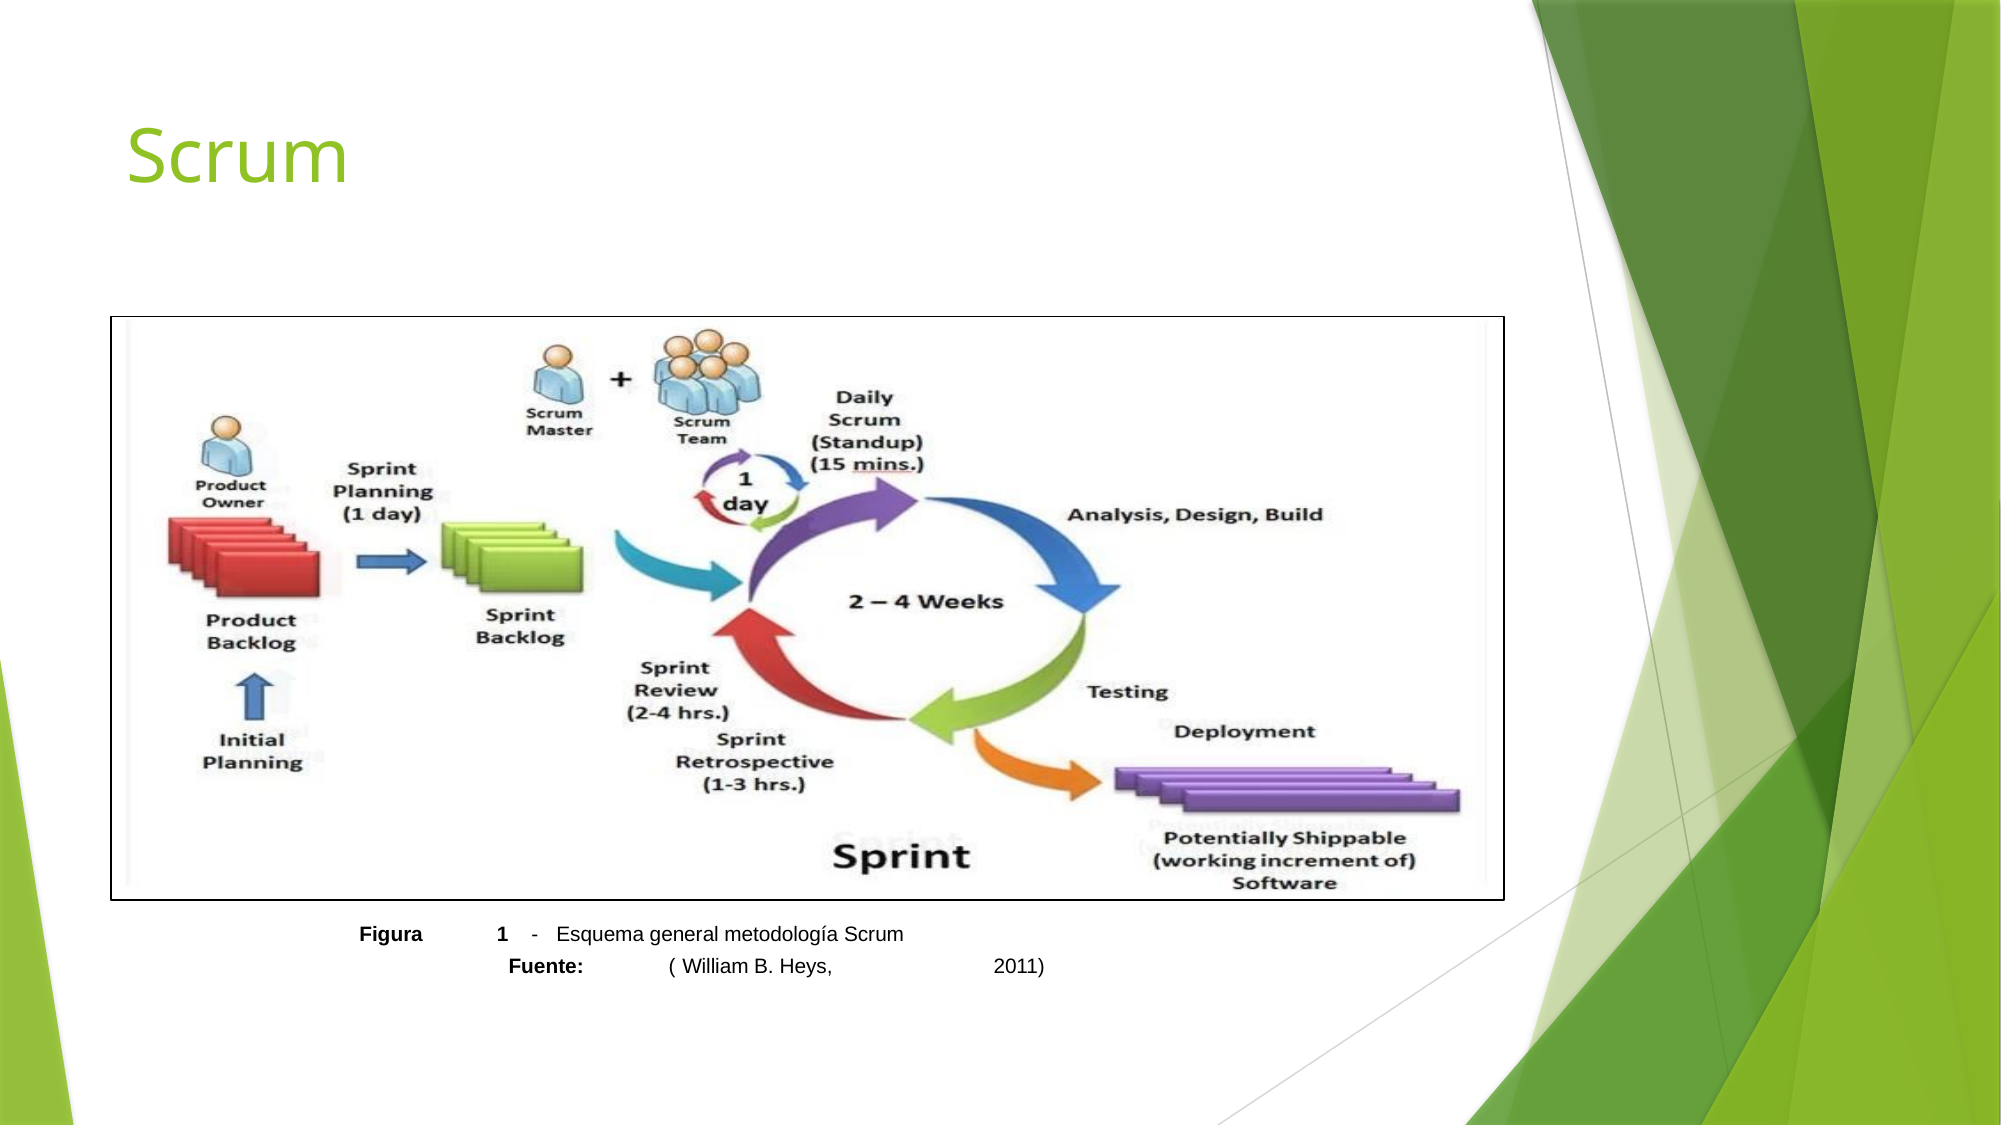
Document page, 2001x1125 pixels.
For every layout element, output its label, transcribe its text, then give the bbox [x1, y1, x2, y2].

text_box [110, 316, 1522, 994]
title Scrum [111, 99, 1522, 316]
